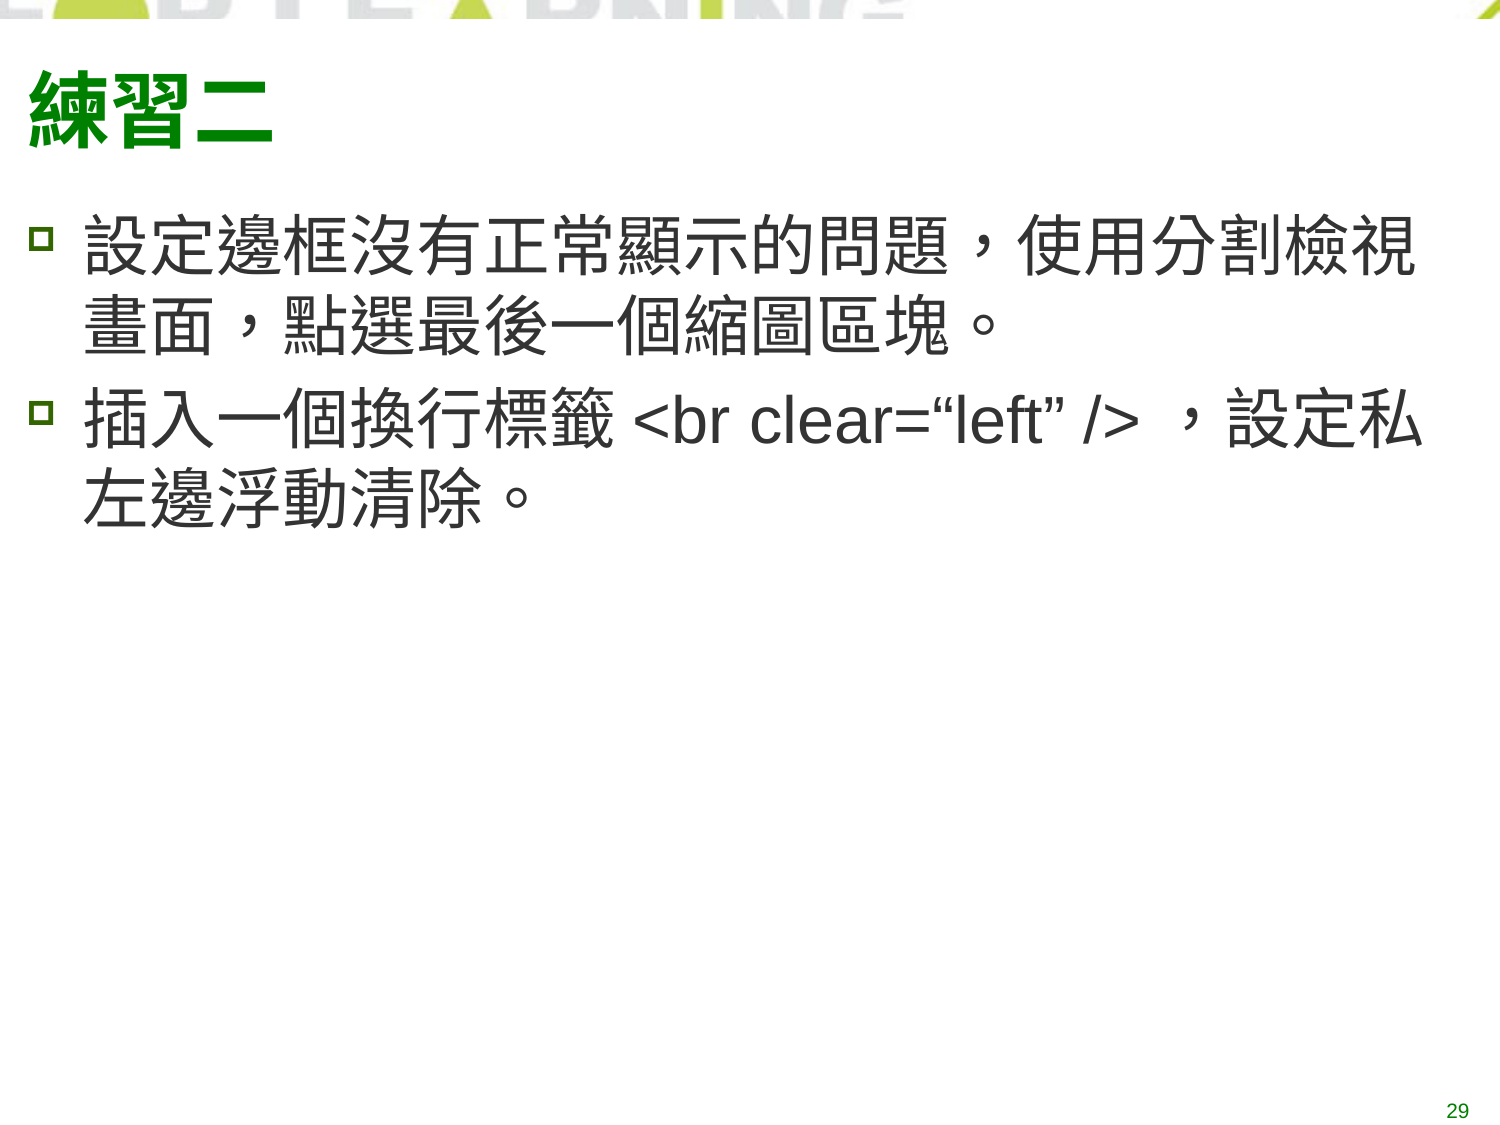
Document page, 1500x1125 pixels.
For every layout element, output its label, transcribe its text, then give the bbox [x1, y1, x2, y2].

picture [0, 0, 1500, 19]
list 設定邊框沒有正常顯示的問題，使用分割檢視畫面，點選最後一個縮圖區塊。 插入一個換行標籤<br clear=“left” />，設定私左邊浮動清除。 [11, 196, 1483, 1094]
slide_number 29 [1422, 1089, 1494, 1125]
title 練習二 [11, 19, 1495, 197]
